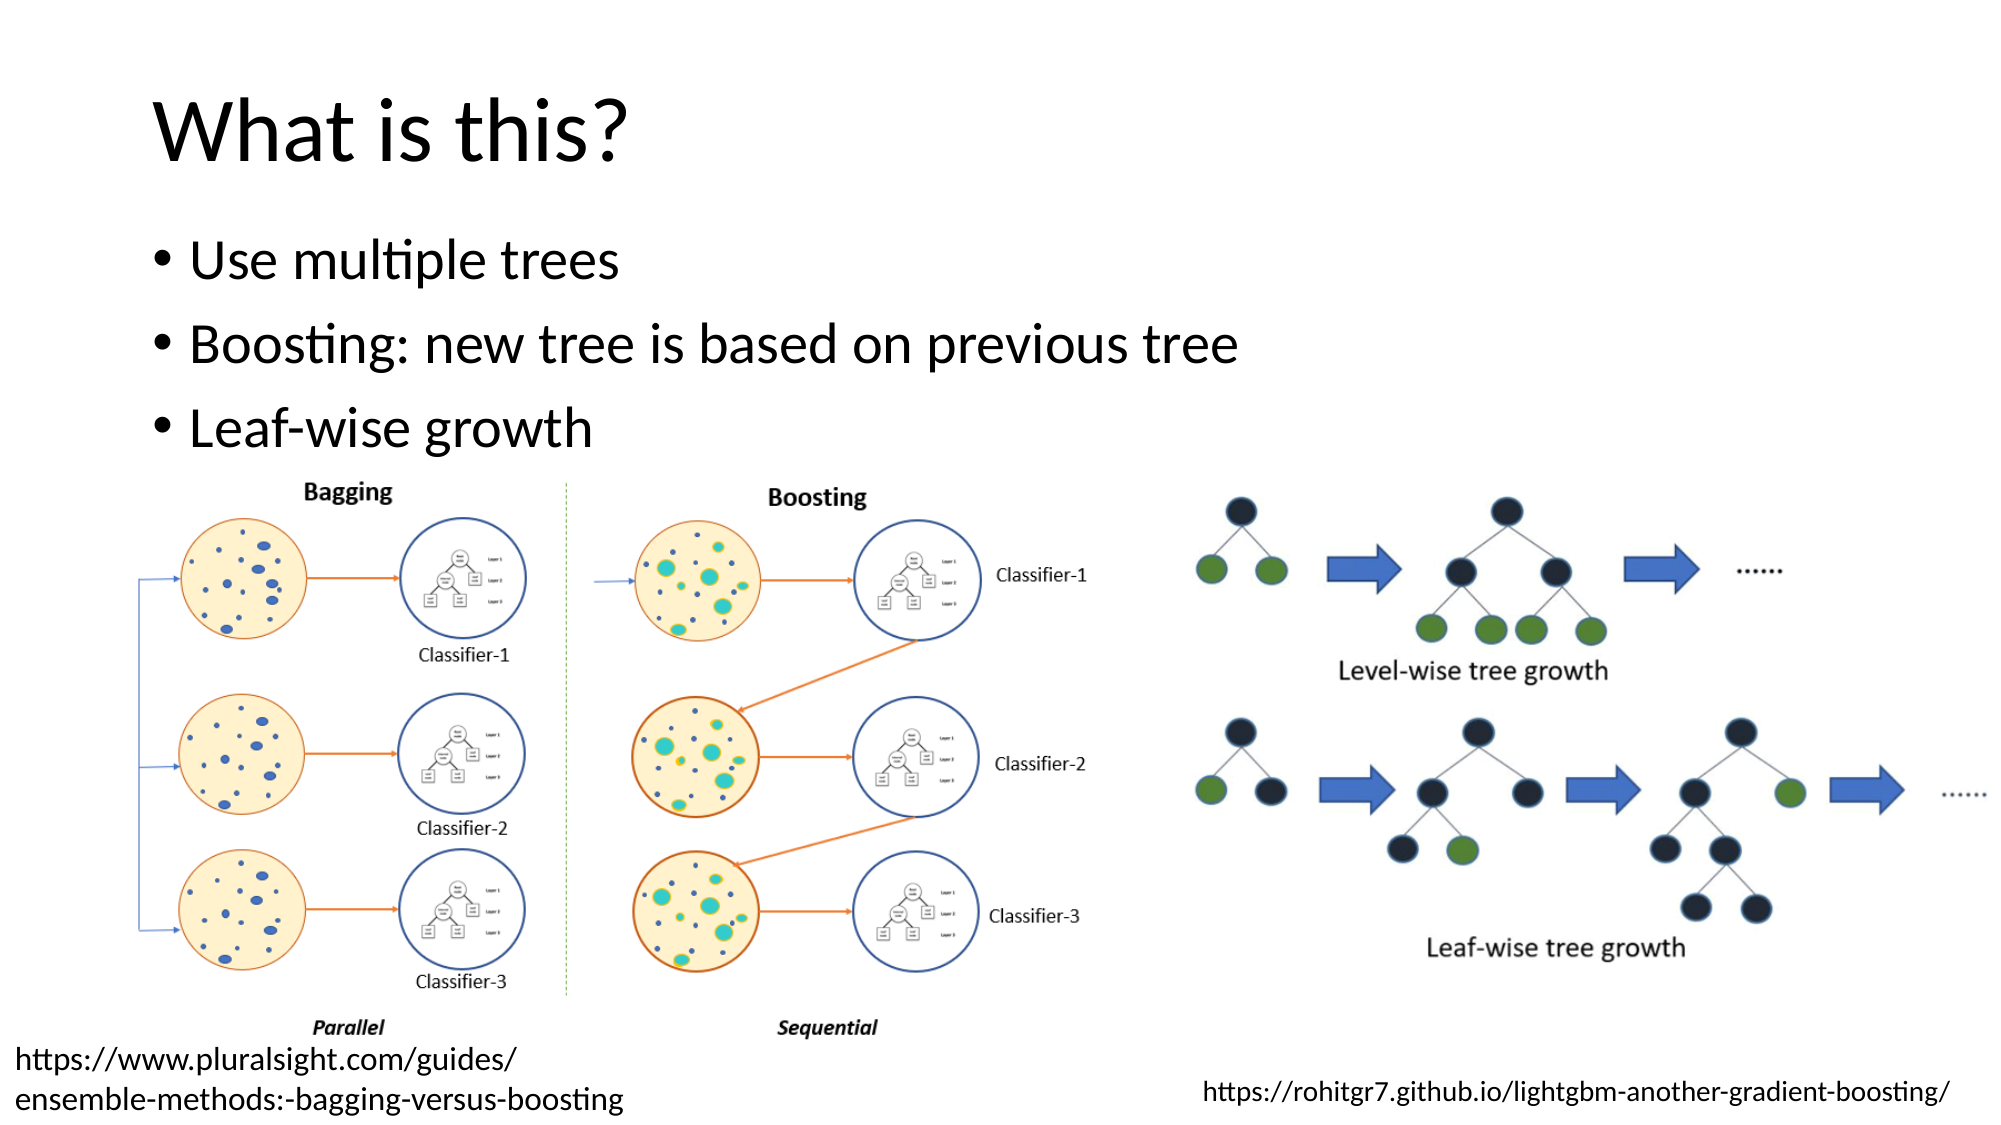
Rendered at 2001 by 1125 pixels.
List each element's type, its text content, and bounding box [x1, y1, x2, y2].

text_box https://rohitgr7.github.io/lightgbm-another-gradient-boosting/ [1187, 1065, 1982, 1115]
text_box https://www.pluralsight.com/guides/ ensemble-methods:-bagging-versus-boosting [0, 1029, 1294, 1125]
picture [1187, 477, 2000, 981]
picture [93, 466, 1103, 1046]
list Use multiple trees Boosting: new tree is based on previous tree Leaf-wise growth [137, 221, 1863, 1014]
title What is this? [137, 59, 1863, 205]
